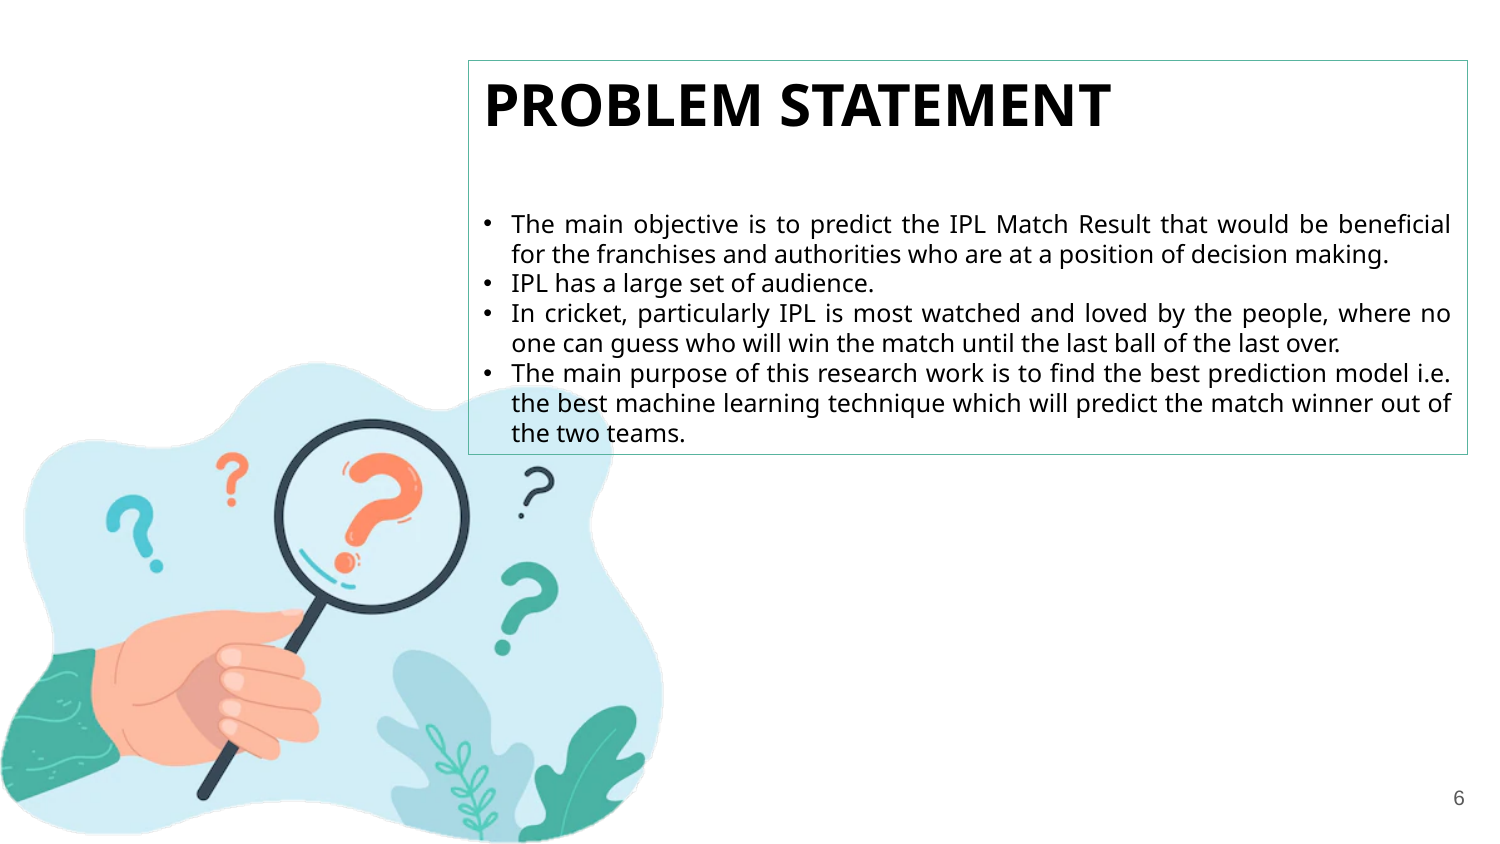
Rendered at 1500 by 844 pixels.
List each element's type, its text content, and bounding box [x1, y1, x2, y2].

slide_number 6 [1389, 764, 1480, 830]
picture [0, 341, 724, 844]
text_box PROBLEM STATEMENT The main objective is to predict the IPL Match Result that would be beneficial for the franchises and authorities who are at a position of decision making. IPL has a large set of audience. In cricket, particularly IPL is most watched and loved by the people, where no one can guess who will win the match until the last ball of the last over. The main purpose of this research work is to find the best prediction model i.e. the best machine learning technique which will predict the match winner out of the two teams. [468, 60, 1468, 455]
